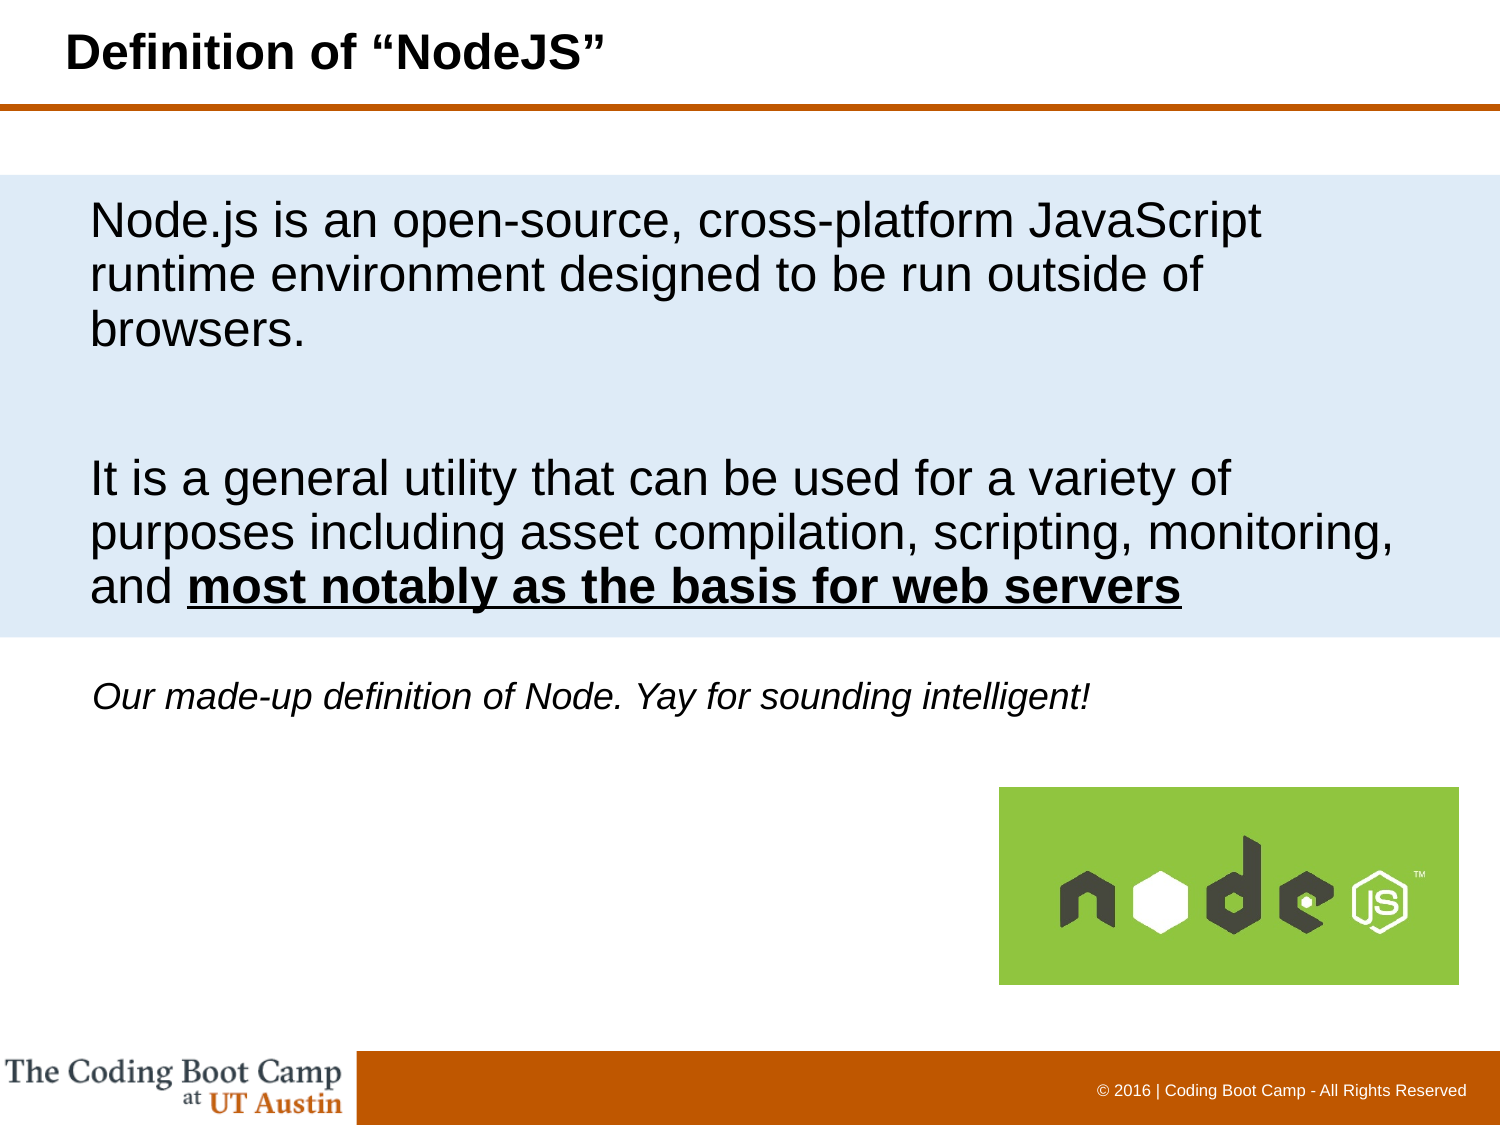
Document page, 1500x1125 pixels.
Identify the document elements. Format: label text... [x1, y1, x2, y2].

text_box Our made-up definition of Node. Yay for sounding intelligent! [77, 664, 1465, 725]
text_box [0, 174, 1500, 638]
text_box Node.js is an open-source, cross-platform JavaScript runtime environment designed to be run outside of browsers. It is a general utility that can be used for a variety of purposes including asset compilation, scripting, monitoring, and most notably as the basis for web servers [74, 187, 1425, 638]
picture [999, 787, 1459, 985]
picture [0, 1050, 357, 1125]
title Definition of “NodeJS” [50, 0, 948, 108]
